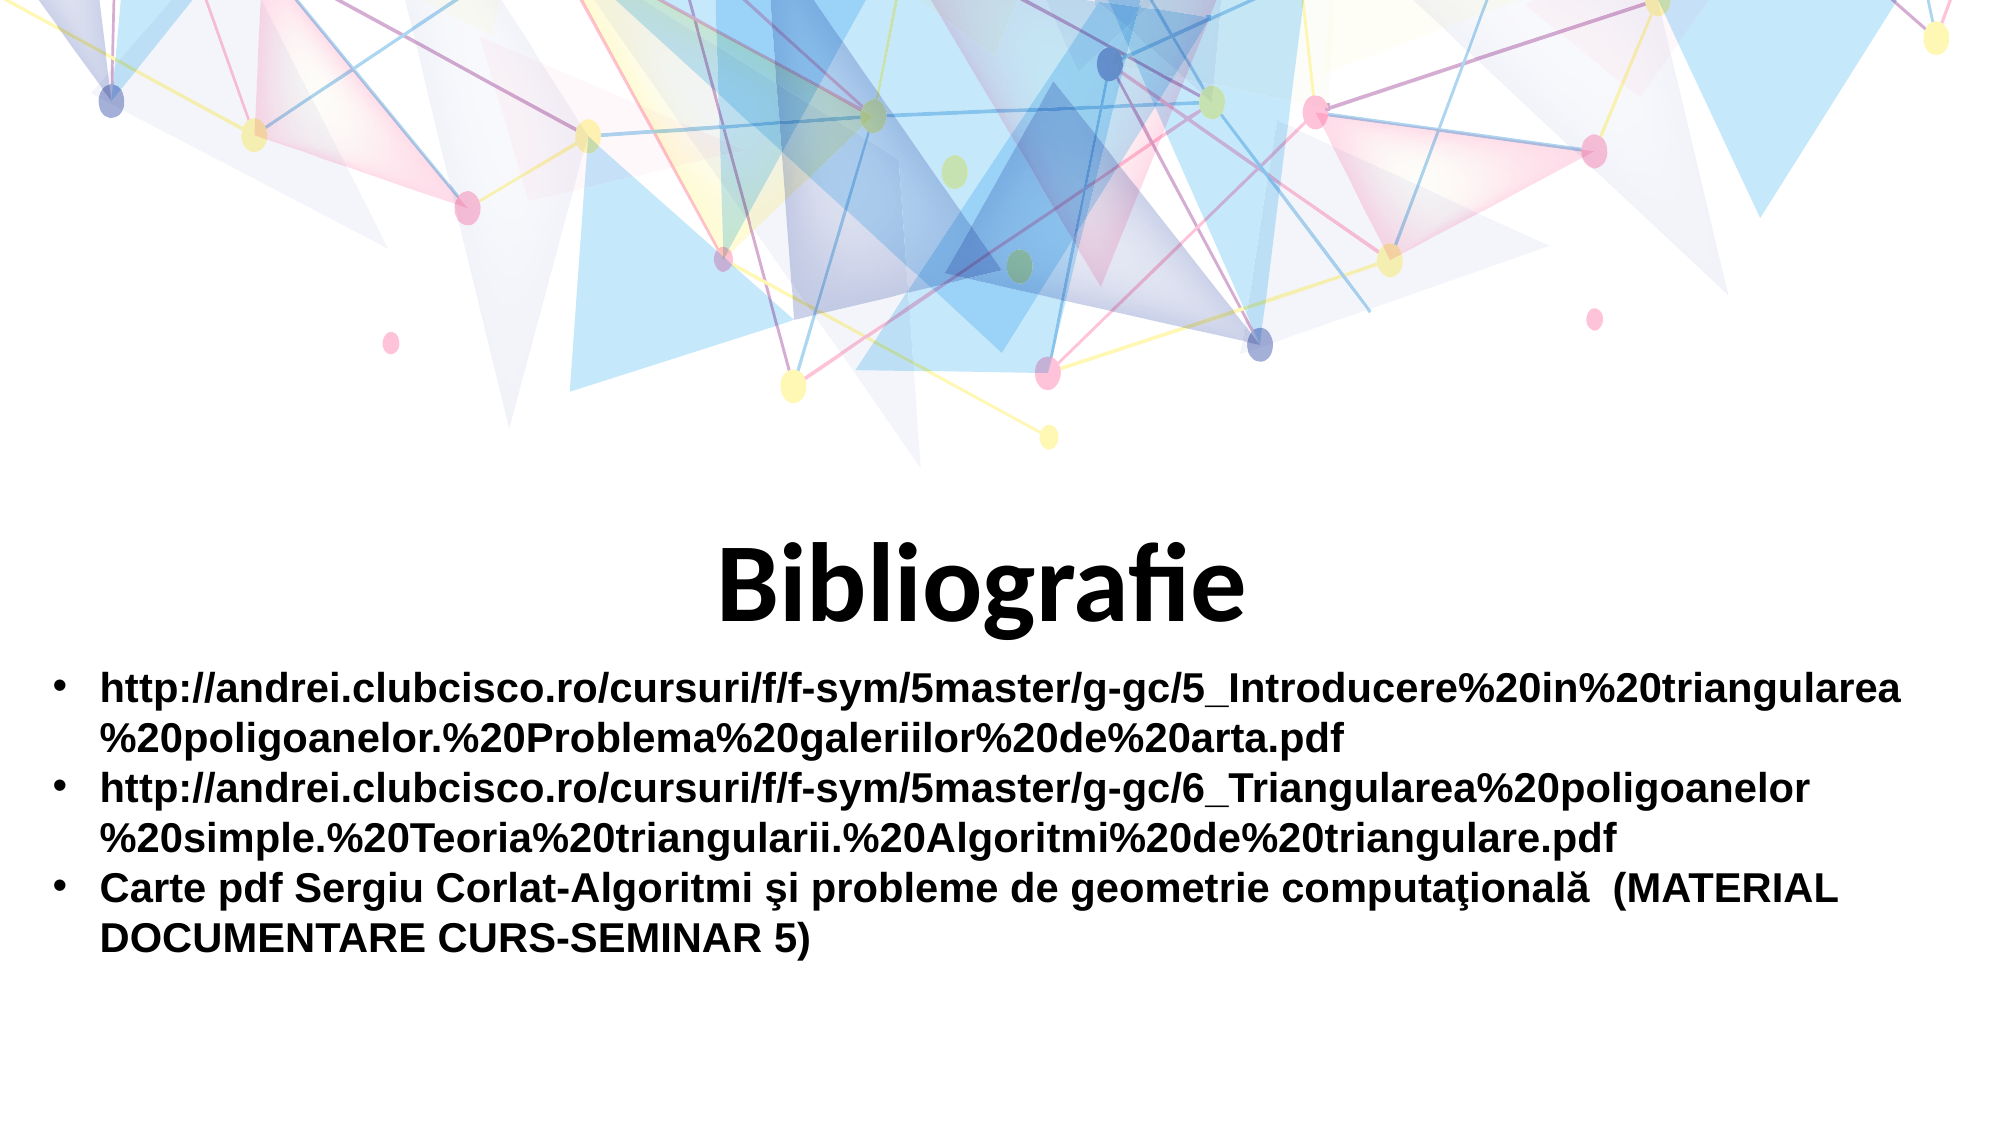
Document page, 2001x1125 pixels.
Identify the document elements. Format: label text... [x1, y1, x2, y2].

text_box http://andrei.clubcisco.ro/cursuri/f/f-sym/5master/g-gc/5_Introducere%20in%20triangularea%20poligoanelor.%20Problema%20galeriilor%20de%20arta.pdf http://andrei.clubcisco.ro/cursuri/f/f-sym/5master/g-gc/6_Triangularea%20poligoanelor%20simple.%20Teoria%20triangularii.%20Algoritmi%20de%20triangulare.pdf Carte pdf Sergiu Corlat-Algoritmi şi probleme de geometrie computaţională (MATERIAL DOCUMENTARE CURS-SEMINAR 5) [37, 652, 1976, 1018]
text_box Bibliografie [164, 501, 1800, 652]
